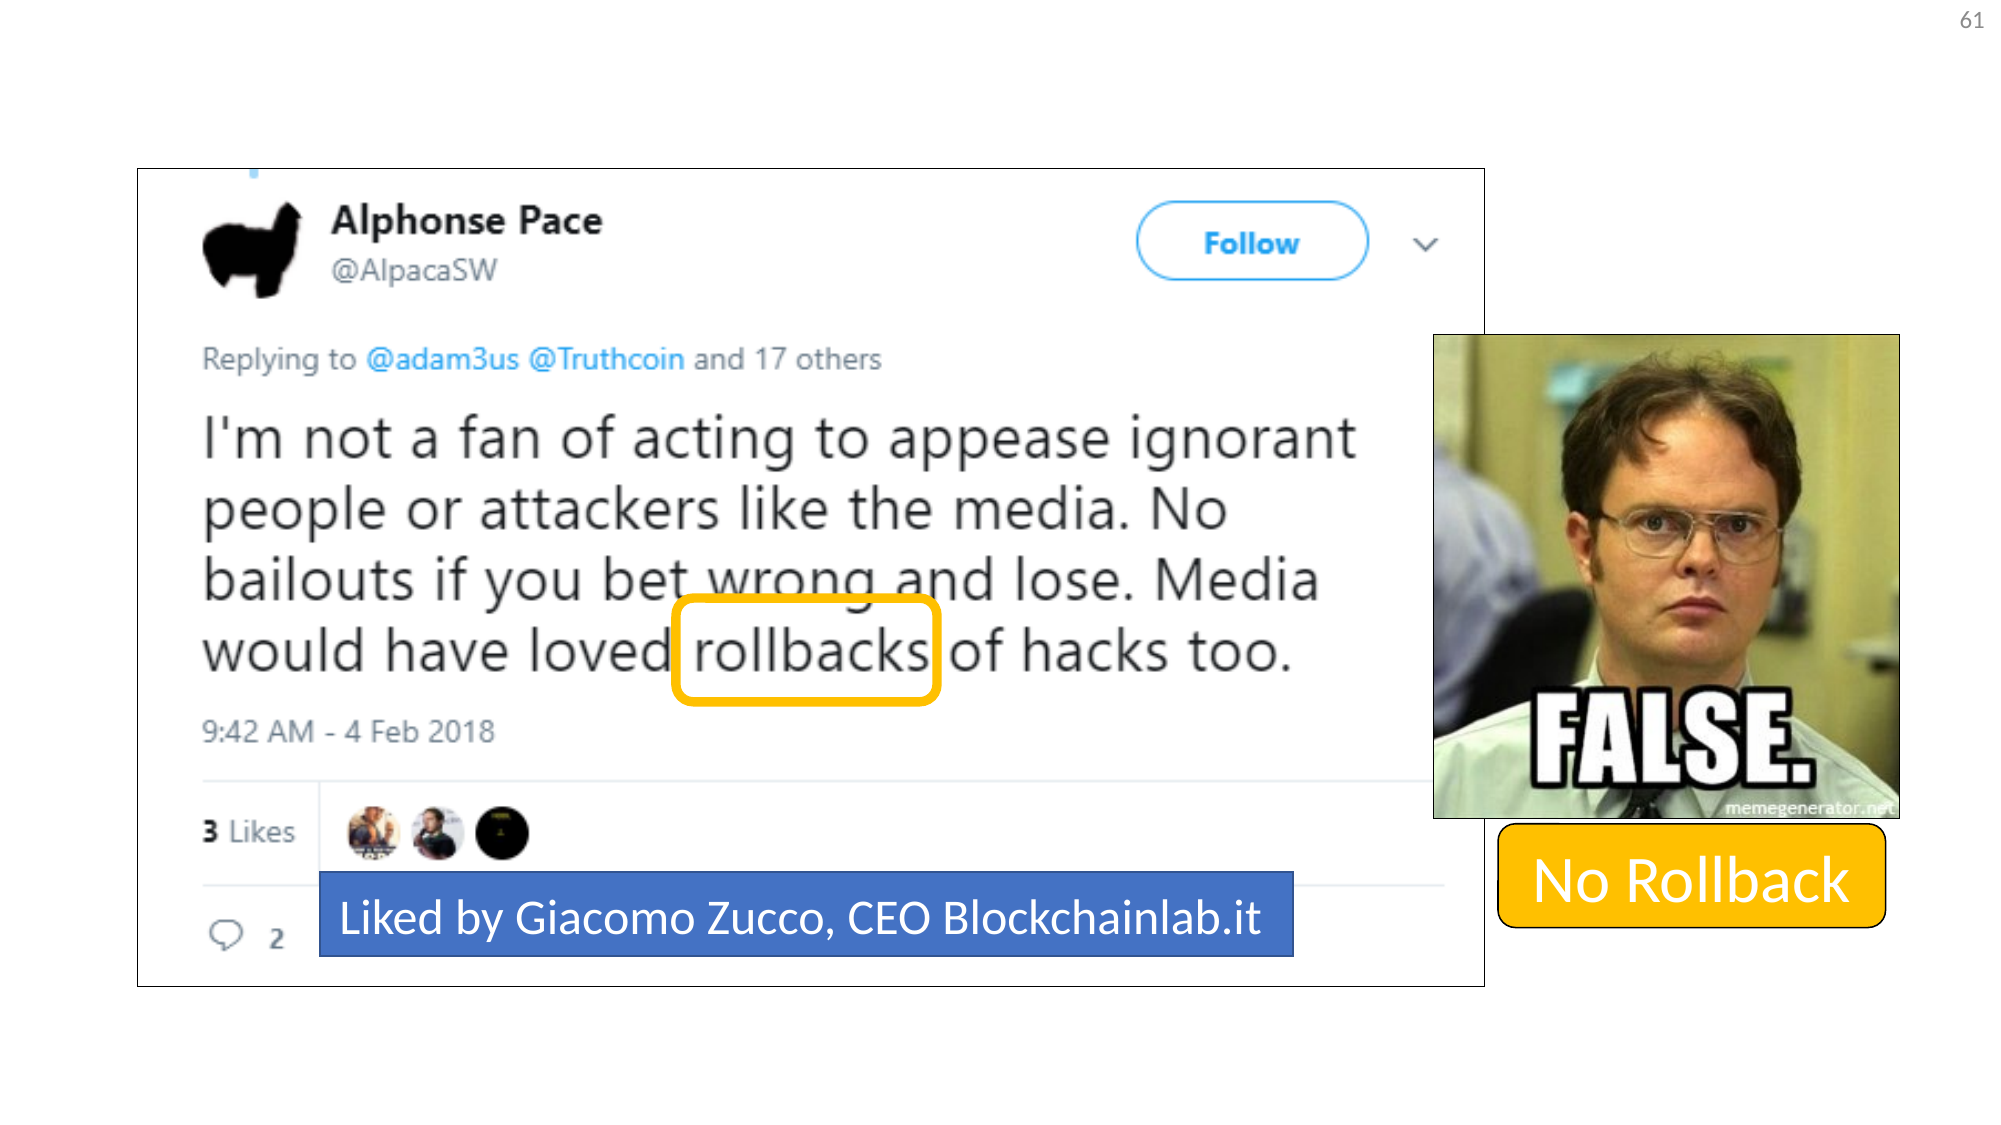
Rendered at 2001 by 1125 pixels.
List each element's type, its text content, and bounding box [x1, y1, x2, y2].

slide_number 61 [1550, 0, 2000, 49]
picture [137, 168, 1900, 987]
text_box No Rollback [1496, 822, 1887, 929]
